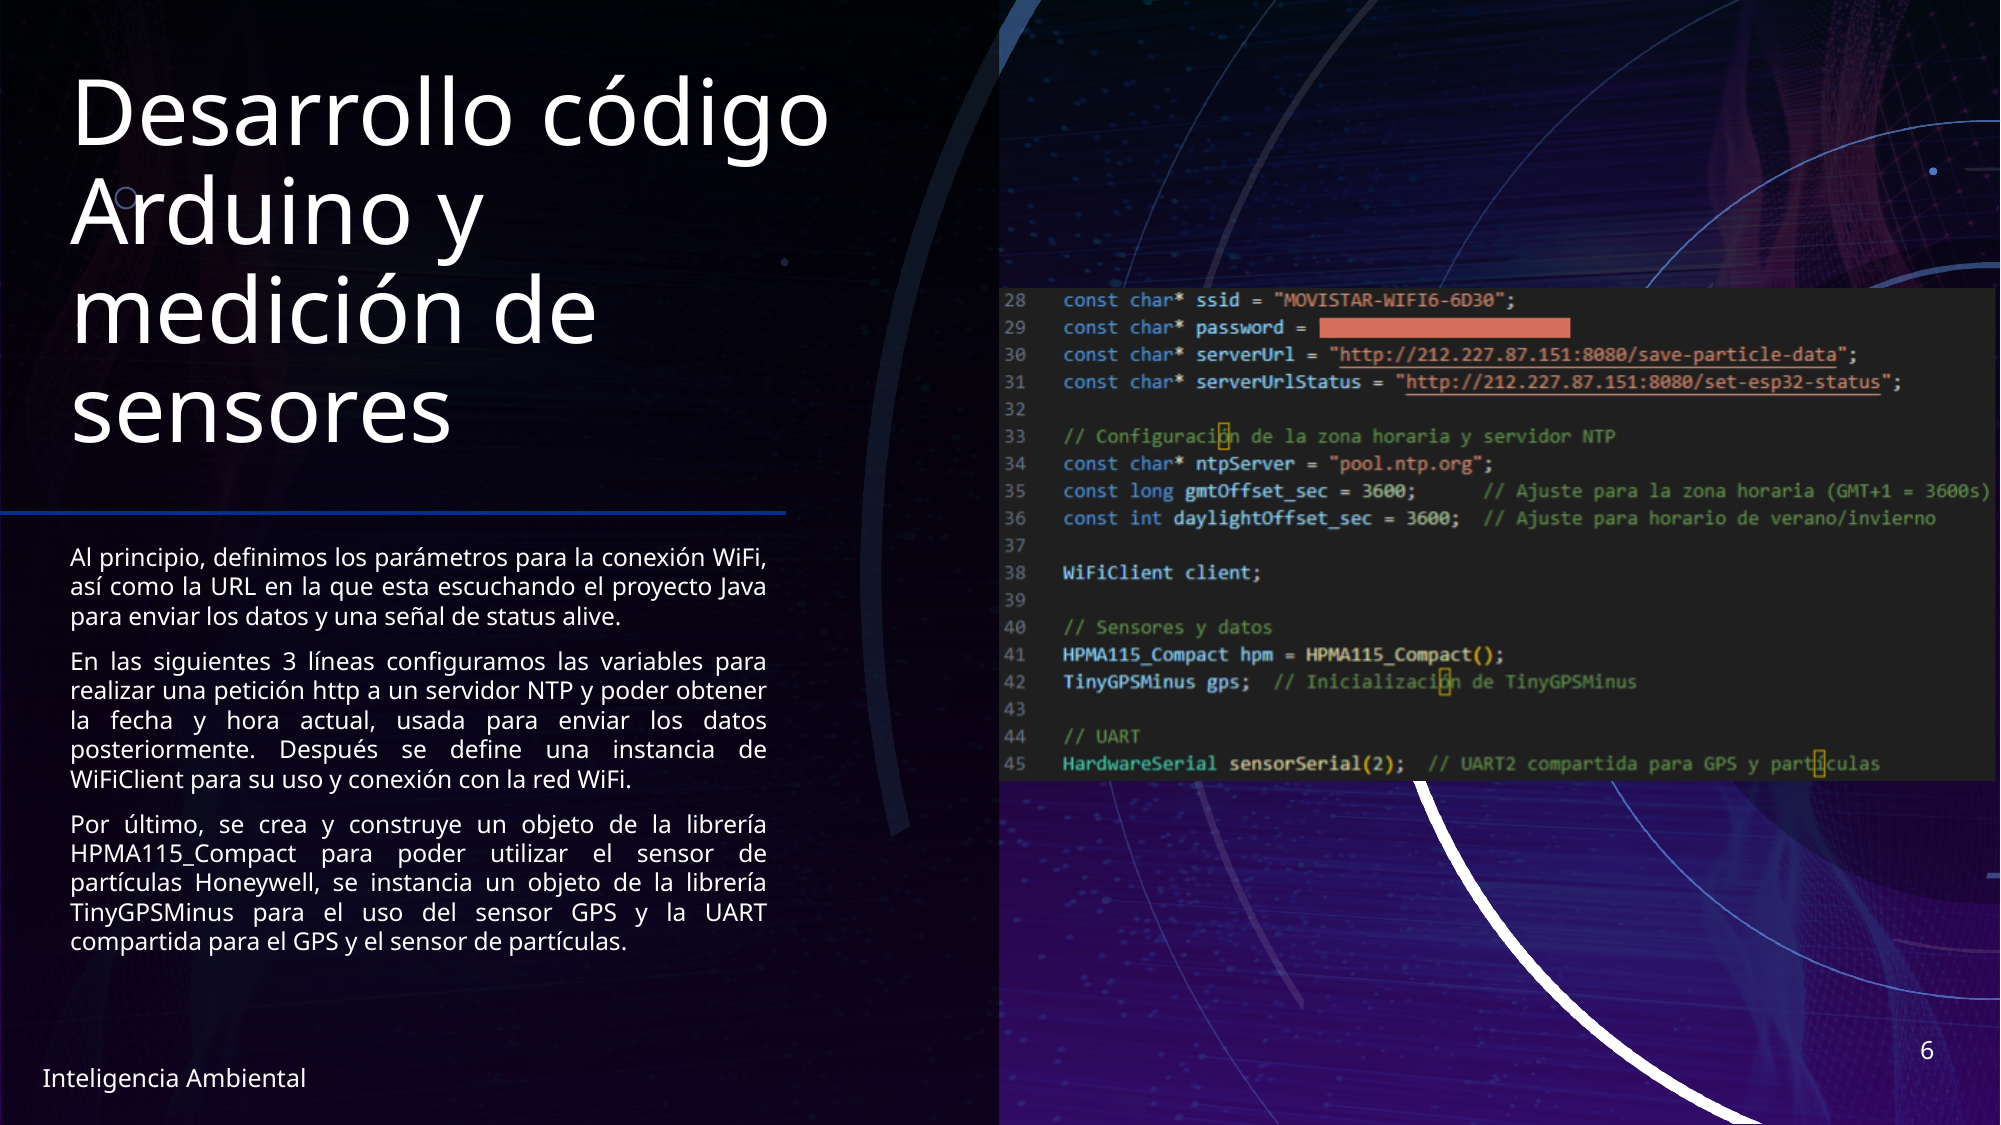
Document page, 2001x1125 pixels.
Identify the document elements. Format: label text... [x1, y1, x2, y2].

title Desarrollo código Arduino y medición de sensores [55, 49, 872, 480]
slide_number 6 [1499, 1021, 1950, 1082]
footer Inteligencia Ambiental [27, 1047, 703, 1107]
list Al principio, definimos los parámetros para la conexión WiFi, así como la URL en la que esta escuchando el proyecto Java para enviar los datos y una señal de status alive. En las siguientes 3 líneas configuramos las variables para realizar una petición http a un servidor NTP y poder obtener la fecha y hora actual, usada para enviar los datos posteriormente. Después se define una instancia de WiFiClient para su uso y conexión con la red WiFi. Por último, se crea y construye un objeto de la librería HPMA115_Compact para poder utilizar el sensor de partículas Honeywell, se instancia un objeto de la librería TinyGPSMinus para el uso del sensor GPS y la UART compartida para el GPS y el sensor de partículas. [55, 534, 784, 997]
picture [731, 0, 2001, 1124]
